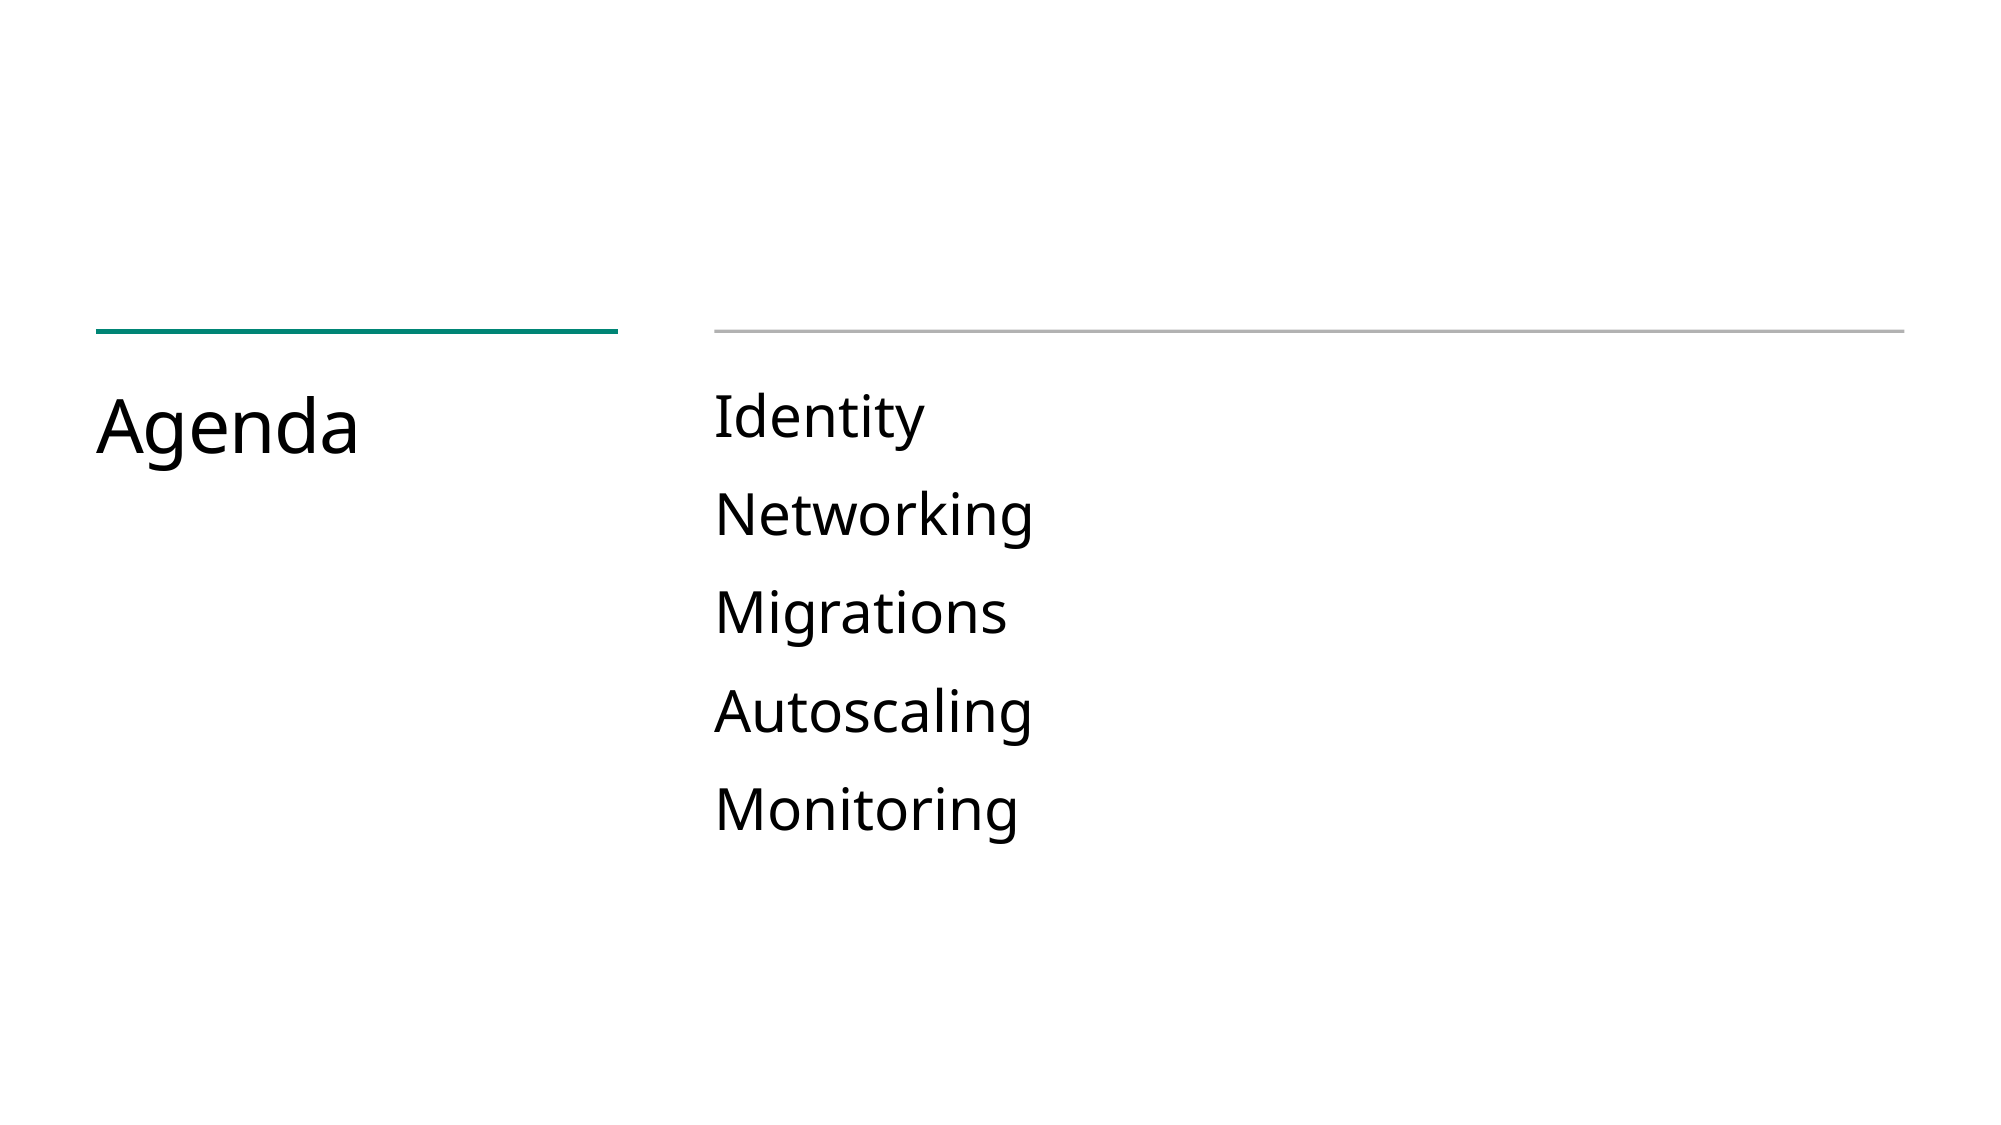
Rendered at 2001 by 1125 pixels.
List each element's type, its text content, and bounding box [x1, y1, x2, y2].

title Agenda [96, 378, 618, 470]
list Identity Networking Migrations Autoscaling Monitoring [714, 378, 1905, 857]
